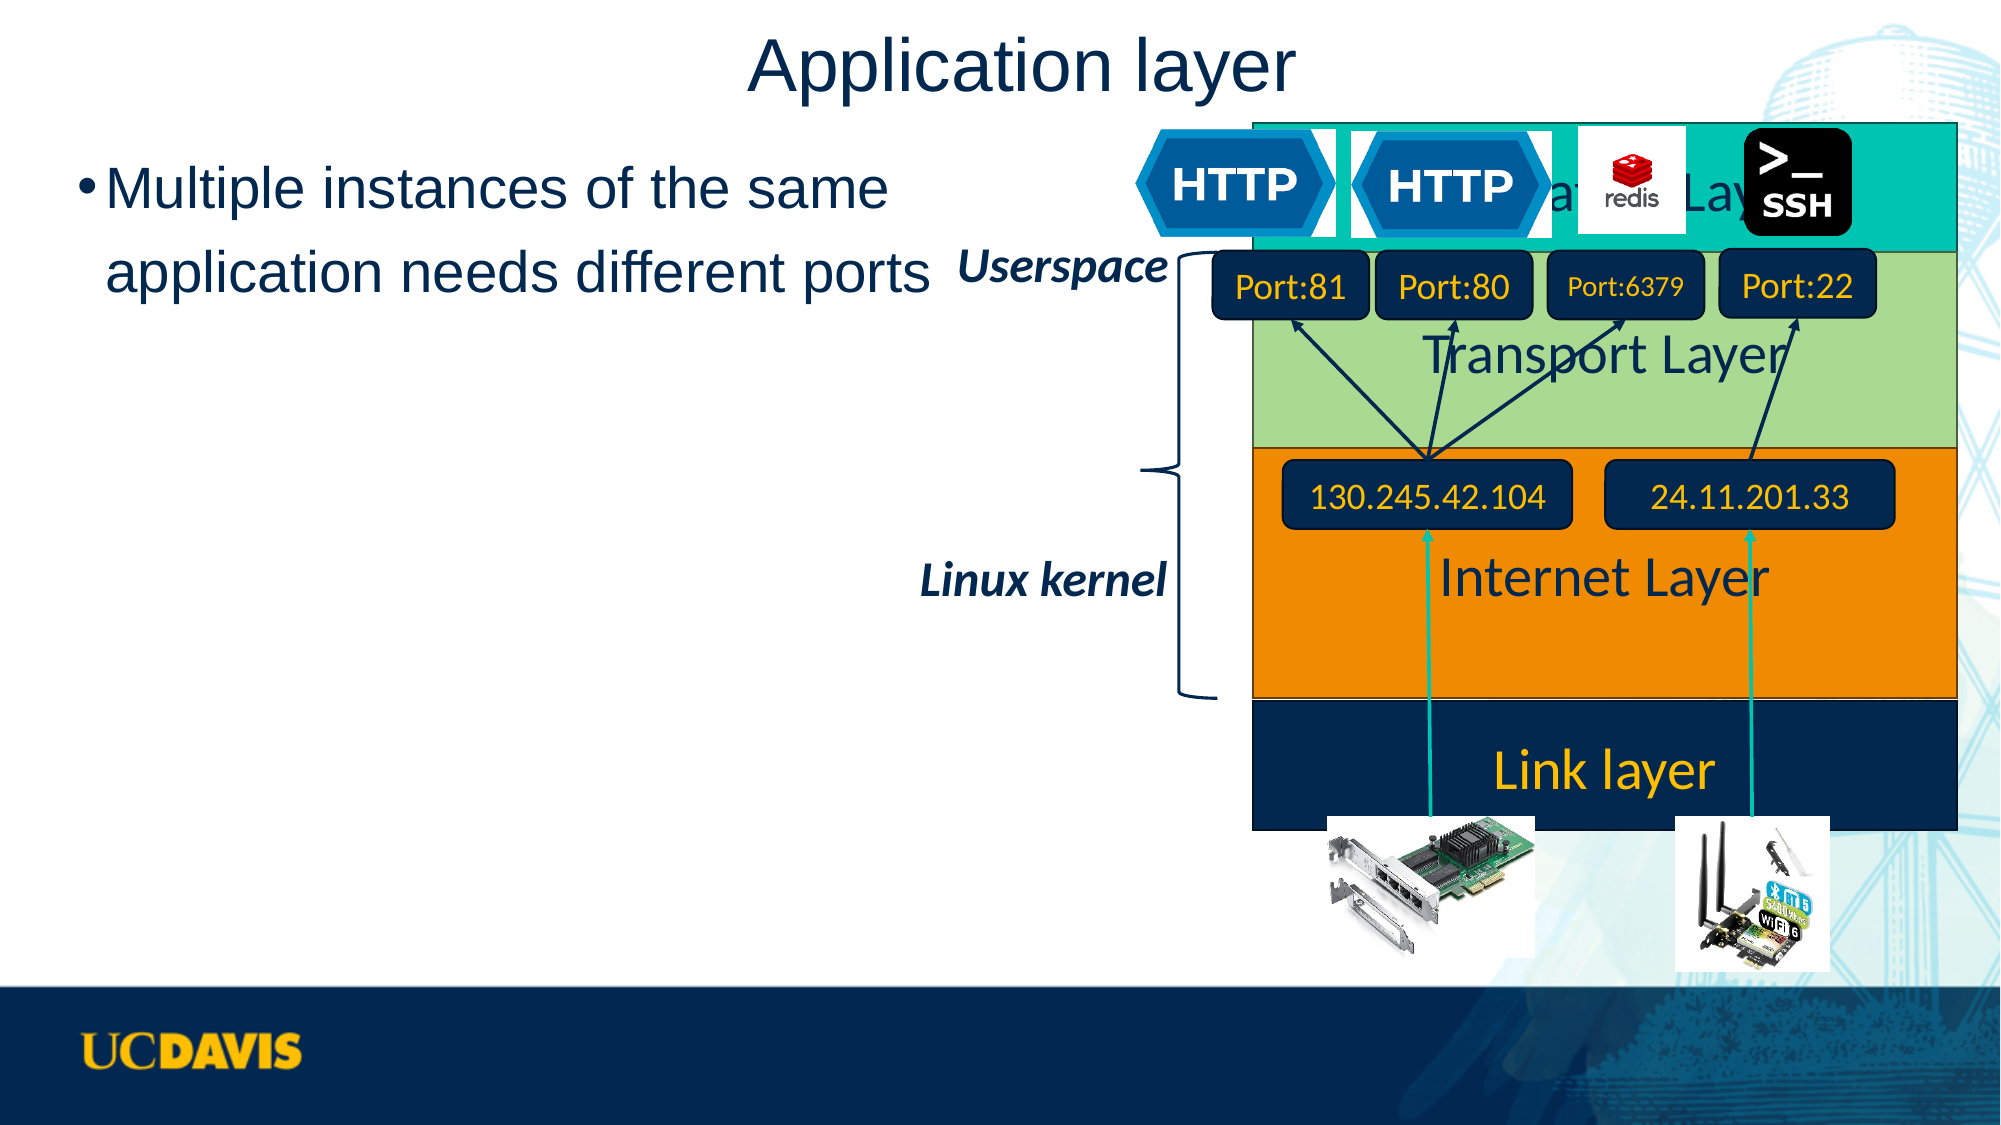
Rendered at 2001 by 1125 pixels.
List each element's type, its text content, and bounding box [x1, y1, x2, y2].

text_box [1428, 319, 1626, 461]
list Multiple instances of the same application needs different ports [62, 128, 987, 957]
text_box Userspace [942, 224, 1135, 300]
text_box Linux kernel [904, 539, 1178, 615]
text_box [1252, 123, 1958, 831]
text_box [1135, 129, 1428, 461]
title Application layer [0, 0, 2000, 115]
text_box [1428, 249, 1877, 320]
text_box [1749, 317, 1798, 461]
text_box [1327, 528, 1830, 972]
text_box [1140, 461, 1218, 699]
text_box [1282, 460, 1895, 529]
picture [0, 0, 2001, 1125]
